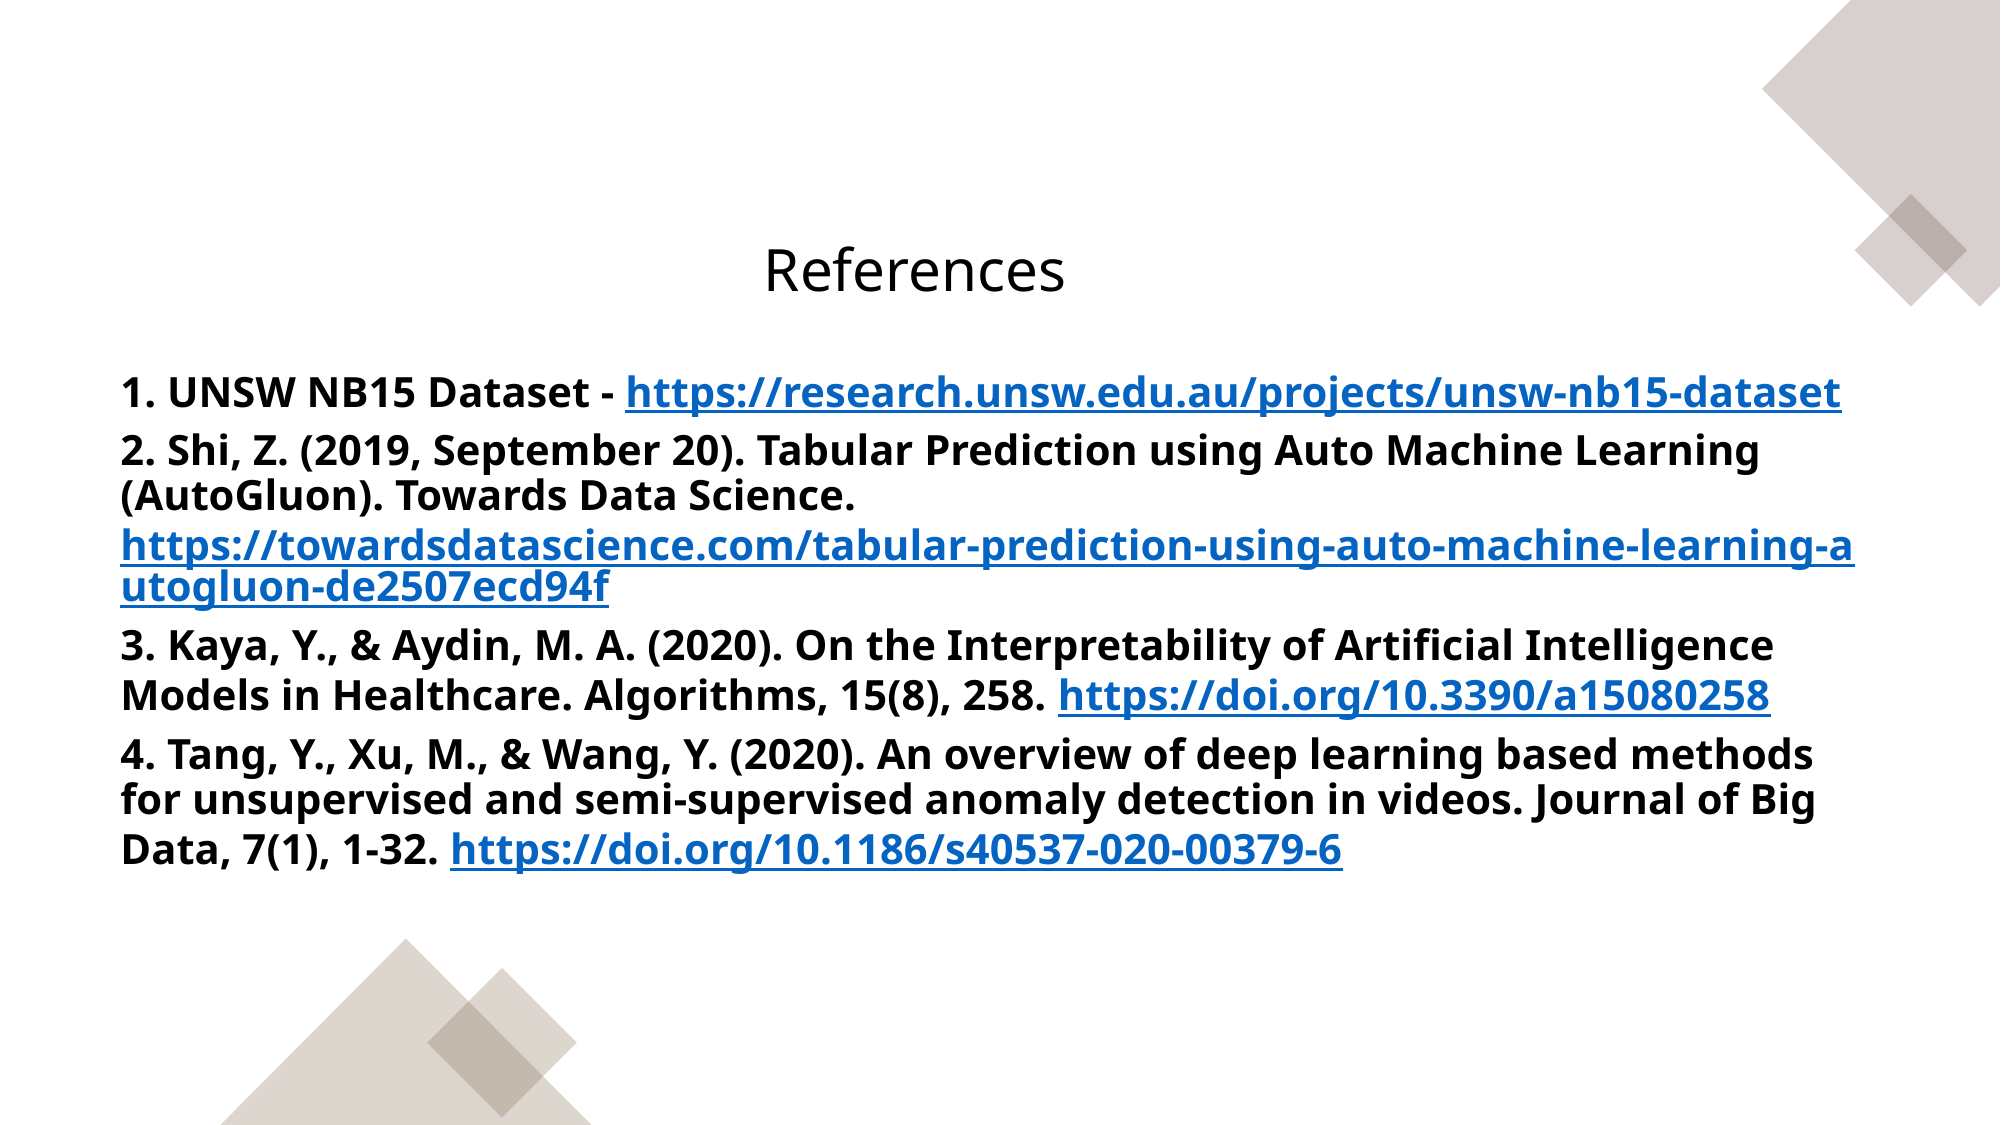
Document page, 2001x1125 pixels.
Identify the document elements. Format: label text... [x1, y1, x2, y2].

text_box [469, 966, 579, 1076]
text_box 1. UNSW NB15 Dataset - https://research.unsw.edu.au/projects/unsw-nb15-dataset 2. Shi, Z. (2019, September 20). Tabular Prediction using Auto Machine Learning (AutoGluon). Towards Data Science. https://towardsdatascience.com/tabular-prediction-using-auto-machine-learning-autogluon-de2507ecd94f 3. Kaya, Y., & Aydin, M. A. (2020). On the Interpretability of Artificial Intelligence Models in Healthcare. Algorithms, 15(8), 258. https://doi.org/10.3390/a15080258 4. Tang, Y., Xu, M., & Wang, Y. (2020). An overview of deep learning based methods for unsupervised and semi-supervised anomaly detection in videos. Journal of Big Data, 7(1), 1-32. https://doi.org/10.1186/s40537-020-00379-6 [105, 404, 1895, 899]
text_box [1798, 0, 2000, 291]
text_box [0, 0, 2000, 1125]
text_box [218, 936, 593, 1125]
text_box References [648, 226, 1182, 311]
